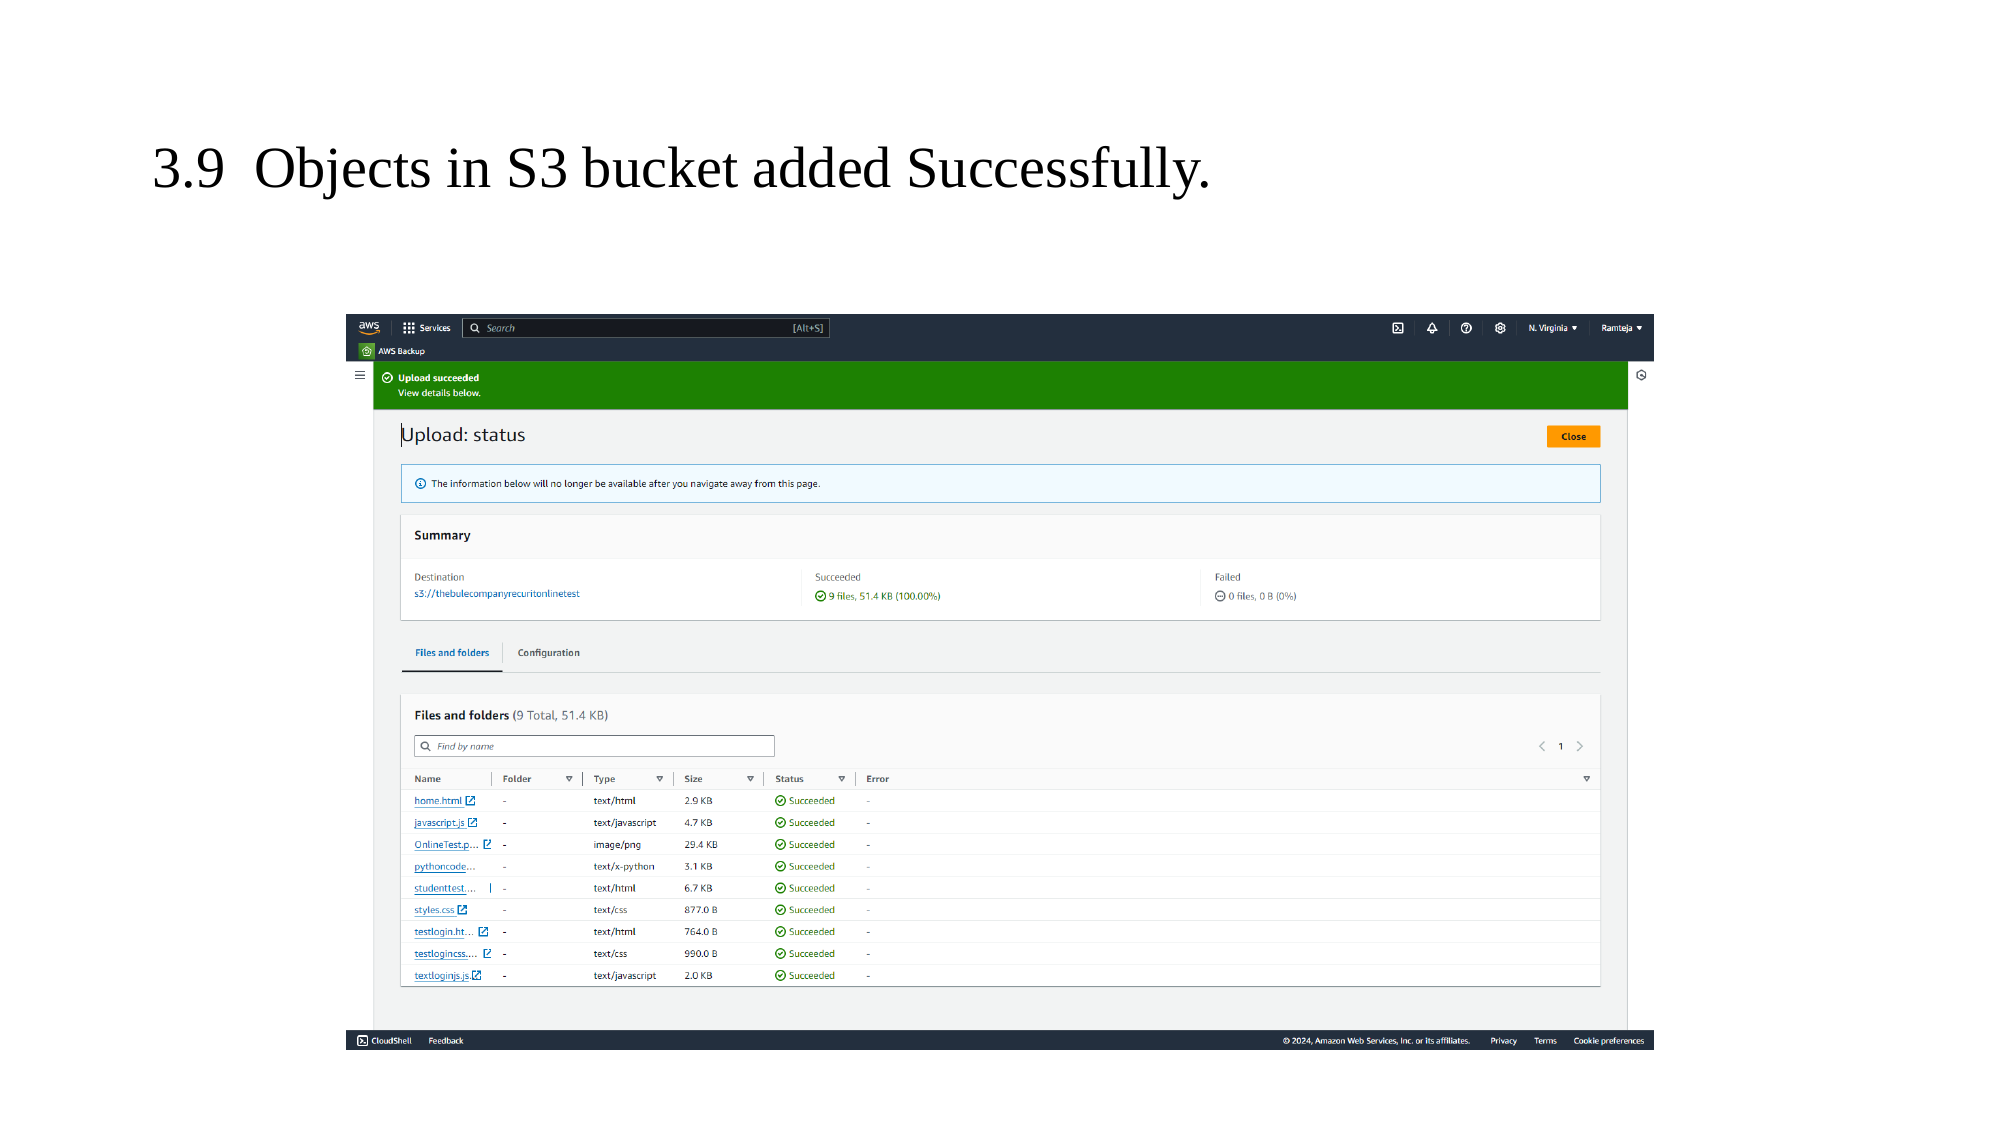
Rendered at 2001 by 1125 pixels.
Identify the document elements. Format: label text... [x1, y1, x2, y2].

title 3.9 Objects in S3 bucket added Successfully. [137, 59, 1863, 278]
picture [346, 314, 1654, 1050]
